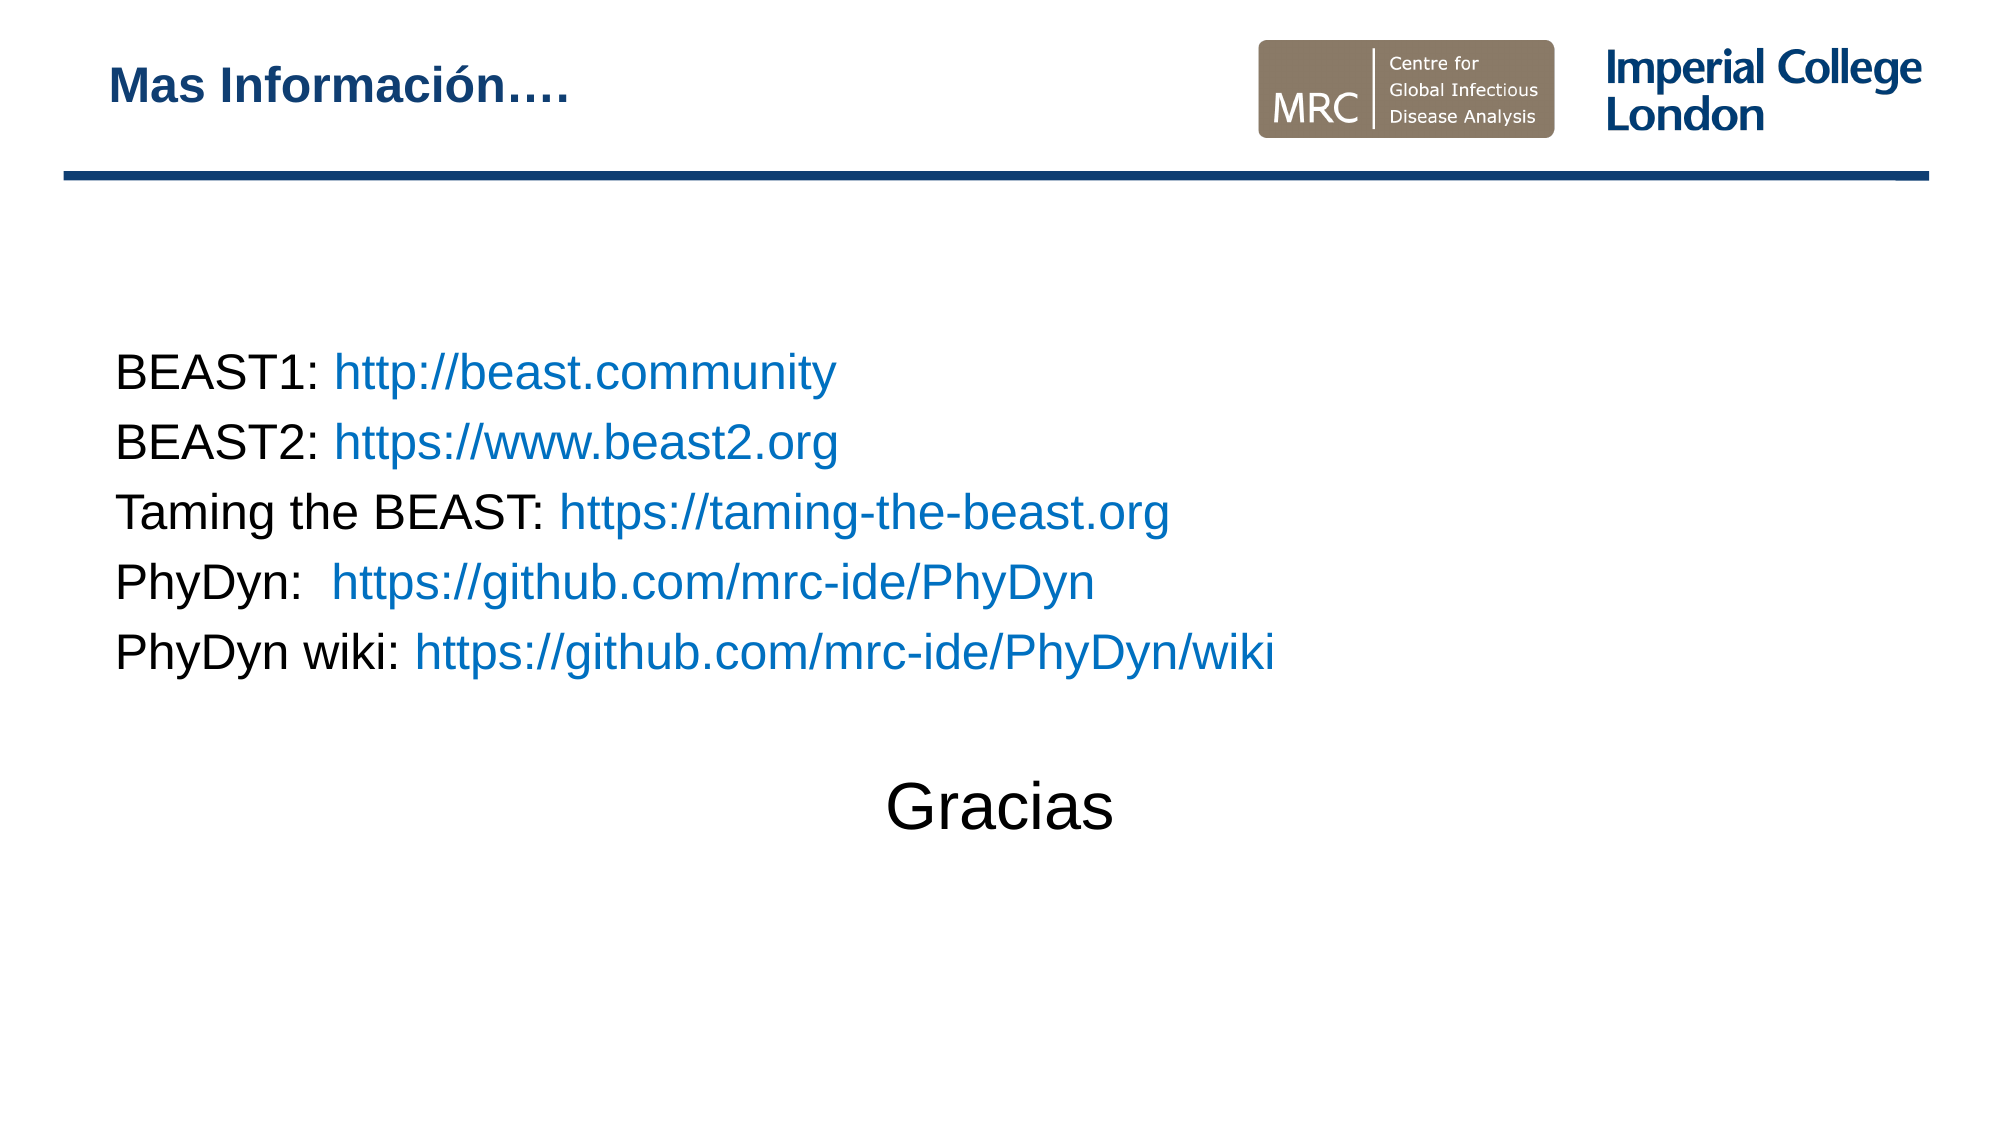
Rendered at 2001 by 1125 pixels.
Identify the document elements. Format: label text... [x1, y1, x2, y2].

picture [1894, 36, 1930, 141]
title Mas Información…. [93, 23, 1894, 143]
list BEAST1: http://beast.community BEAST2: https://www.beast2.org Taming the BEAST: https://taming-the-beast.org PhyDyn: https://github.com/mrc-ide/PhyDyn PhyDyn wiki: https://github.com/mrc-ide/PhyDyn/wiki Gracias [99, 262, 1900, 1005]
